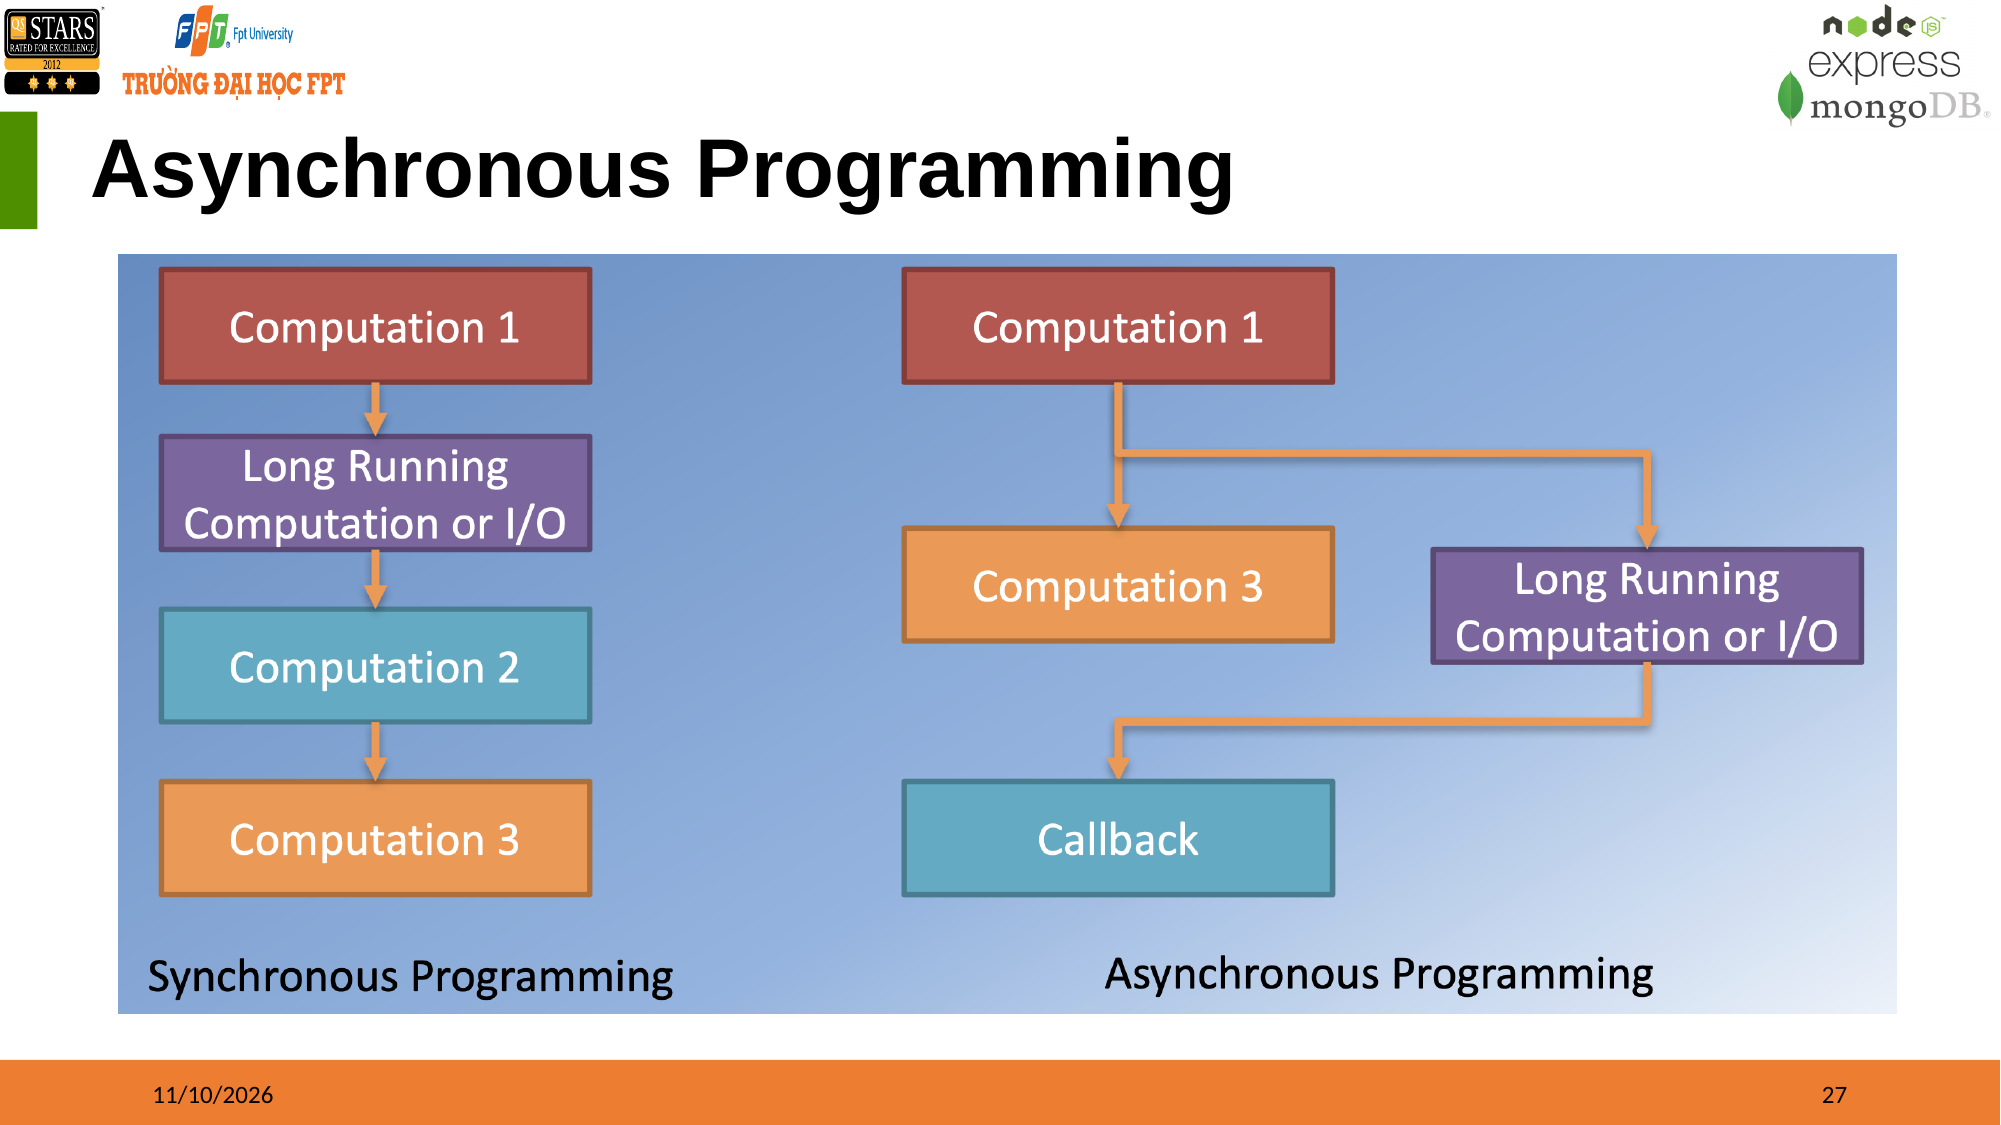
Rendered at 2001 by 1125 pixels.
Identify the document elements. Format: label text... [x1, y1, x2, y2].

picture [1768, 0, 2000, 130]
slide_number 27 [1412, 1063, 1863, 1124]
title Asynchronous Programming [37, 111, 1978, 230]
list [118, 254, 1897, 1014]
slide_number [137, 1063, 588, 1124]
